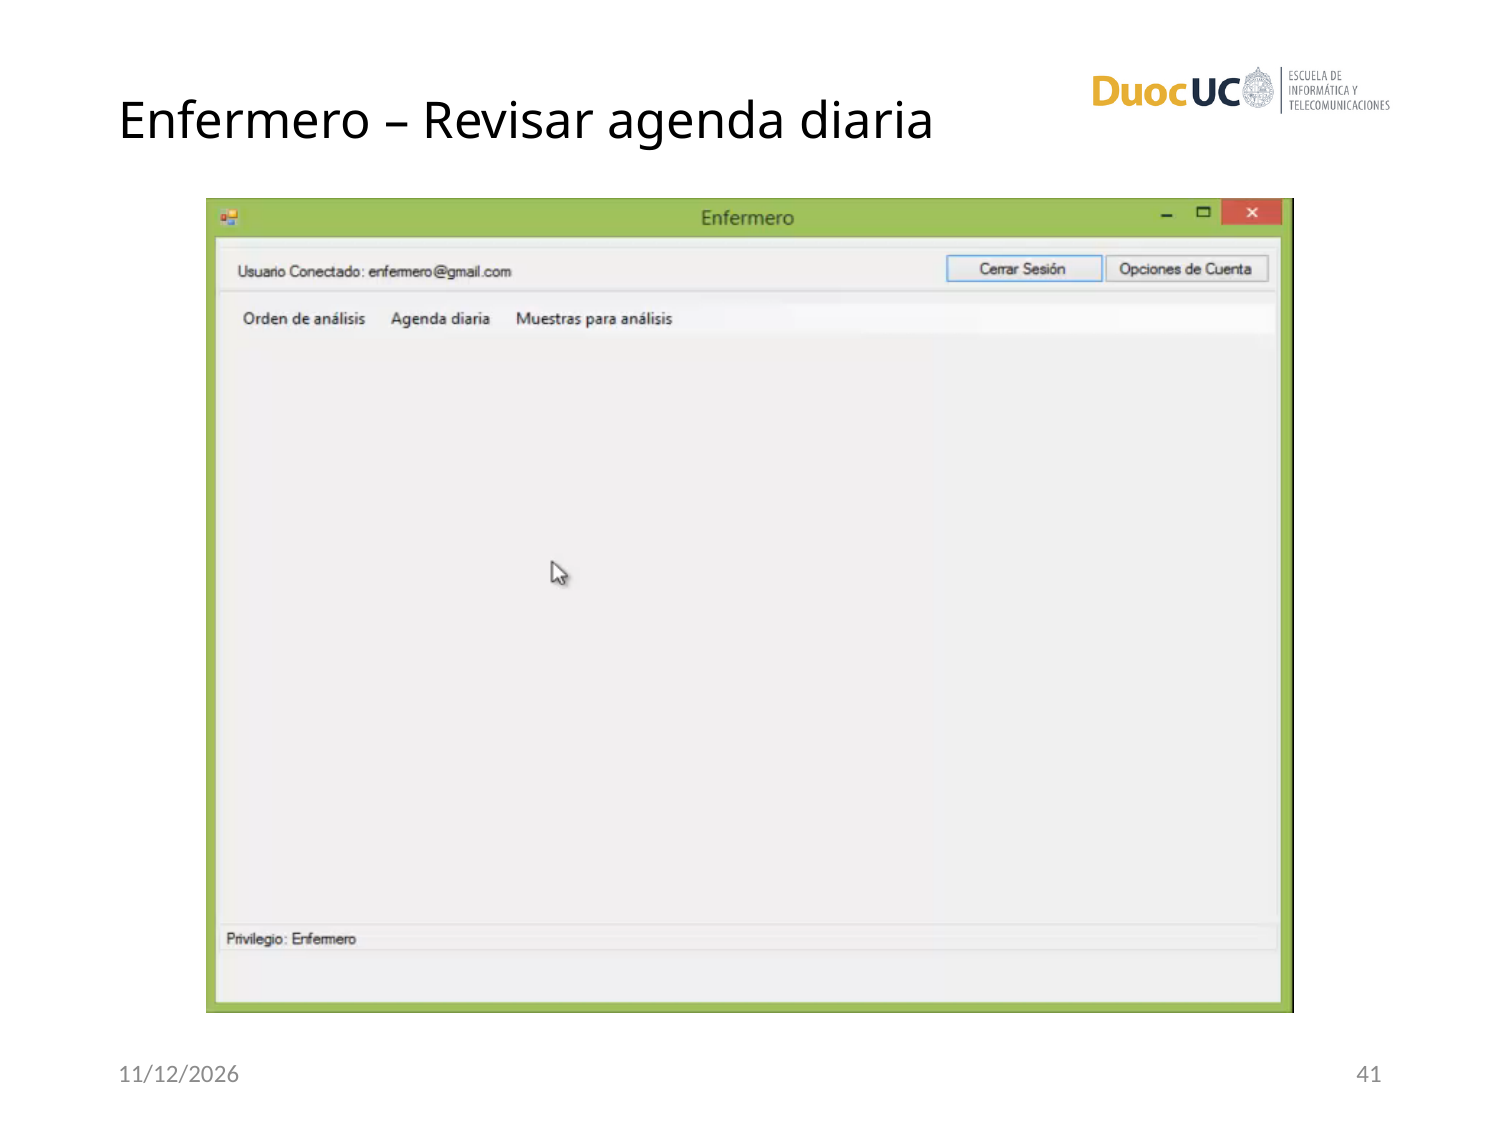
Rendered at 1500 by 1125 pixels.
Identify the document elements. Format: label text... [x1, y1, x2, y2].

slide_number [103, 1042, 441, 1103]
slide_number 41 [1059, 1042, 1397, 1103]
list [206, 197, 1294, 1014]
title Enfermero – Revisar agenda diaria [103, 59, 959, 185]
picture [1085, 59, 1397, 118]
